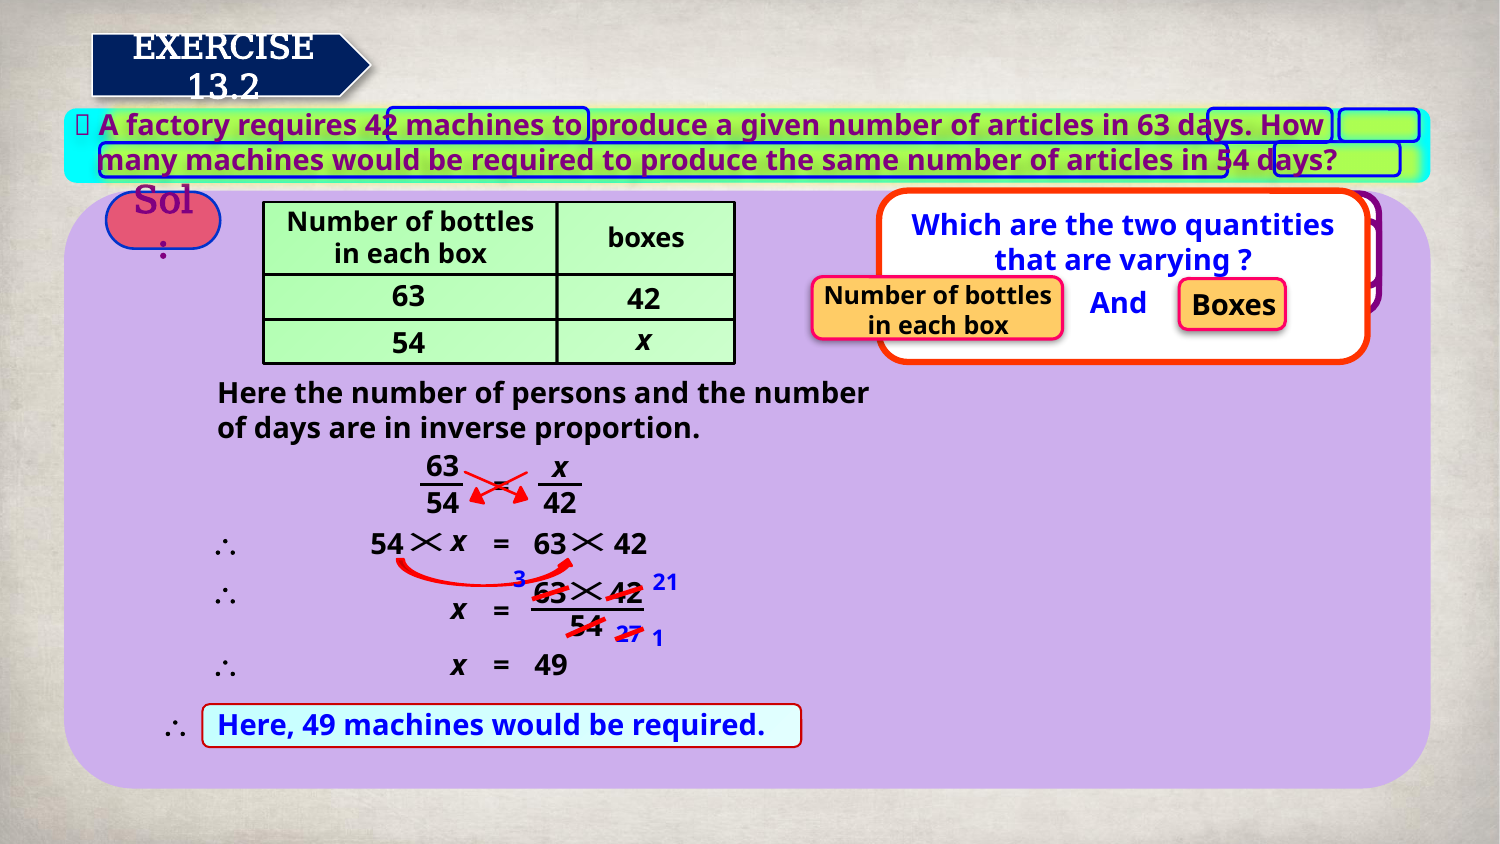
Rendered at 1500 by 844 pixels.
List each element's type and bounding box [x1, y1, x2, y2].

text_box [532, 585, 569, 602]
picture [0, 0, 1500, 844]
text_box [606, 585, 643, 602]
text_box [568, 613, 603, 642]
text_box [616, 624, 642, 644]
text_box [260, 196, 735, 365]
text_box [800, 272, 1076, 349]
text_box [1173, 278, 1295, 330]
